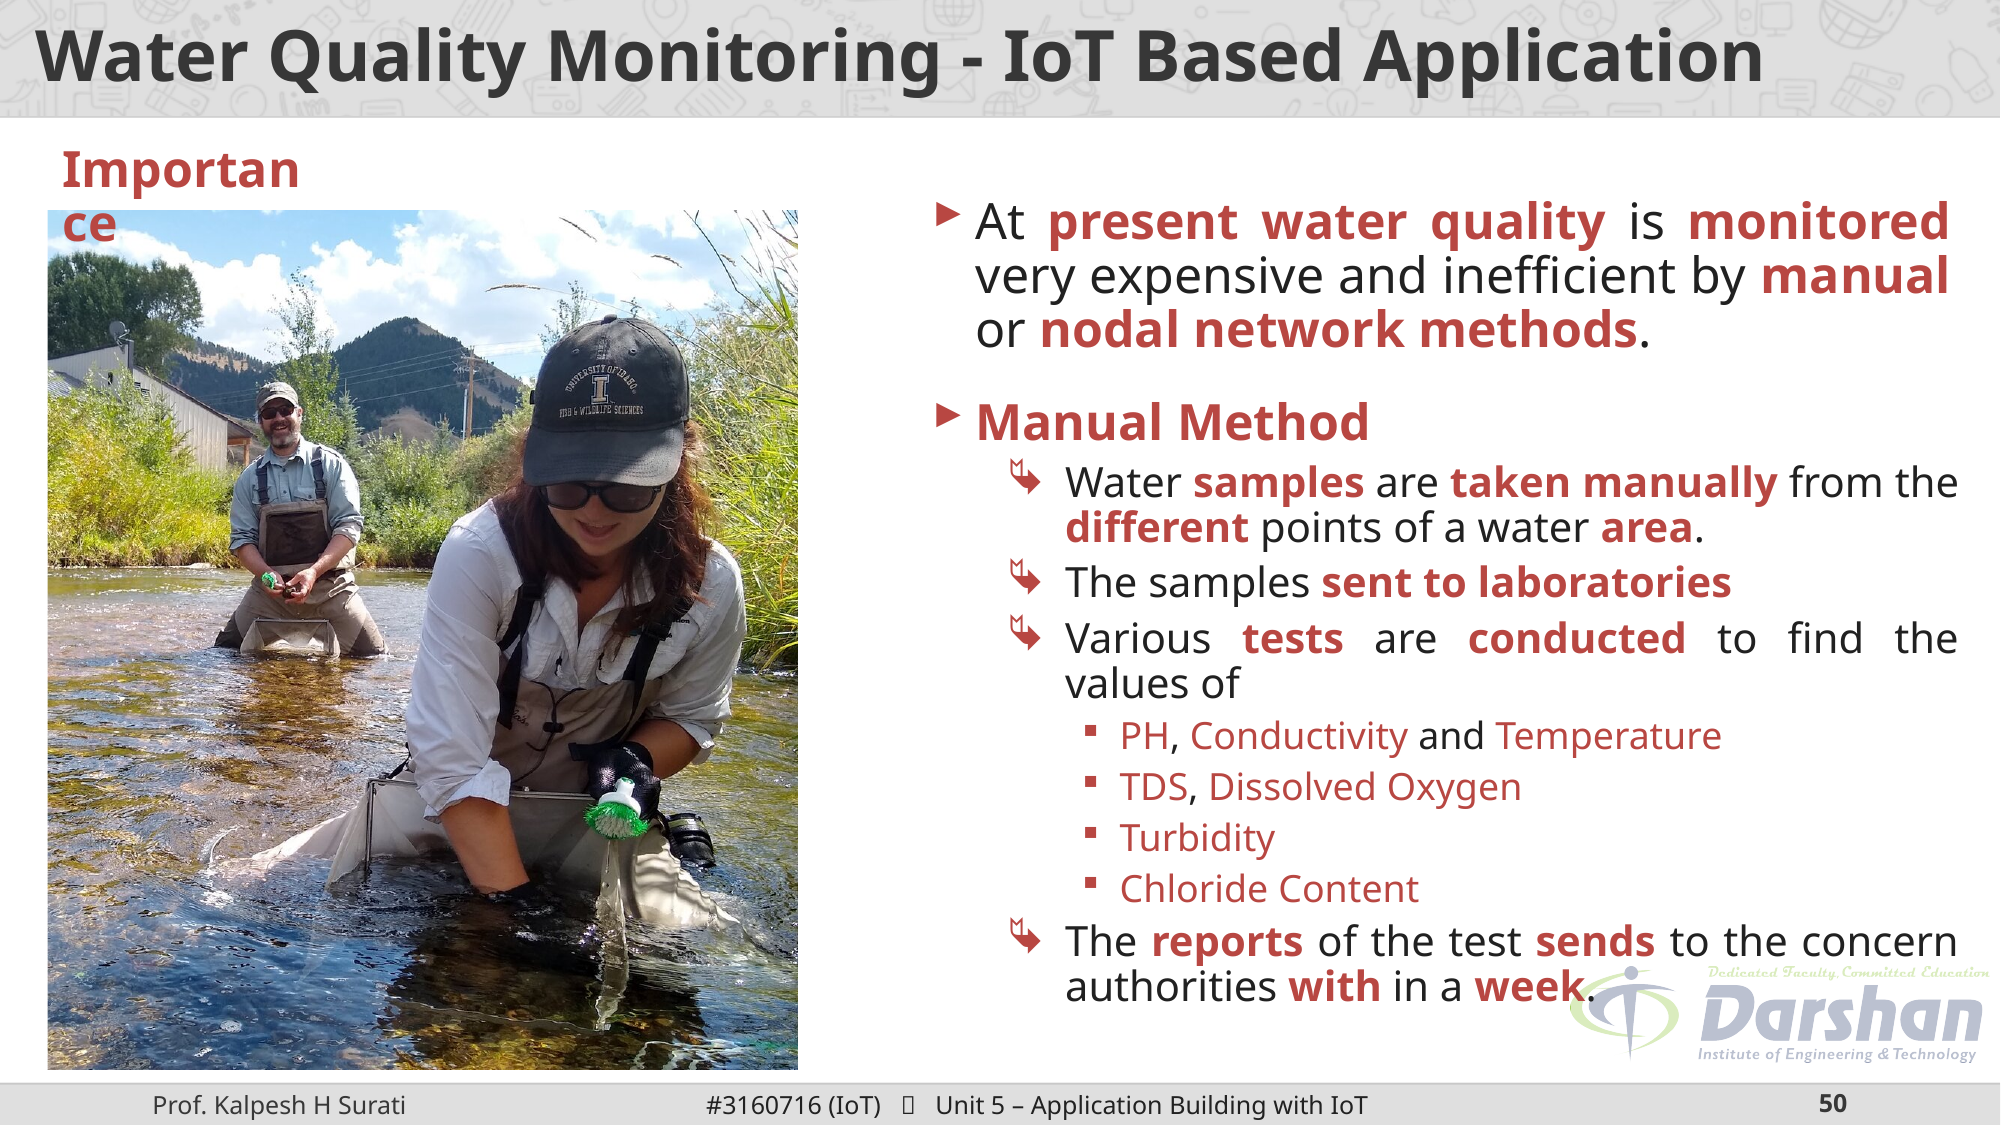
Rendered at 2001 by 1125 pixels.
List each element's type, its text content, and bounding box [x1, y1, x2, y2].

picture [47, 210, 798, 1070]
text_box Importance [47, 136, 329, 210]
list At present water quality is monitored very expensive and inefficient by manual or nodal network methods. [917, 188, 1967, 370]
title Water Quality Monitoring - IoT Based Application [0, 0, 2000, 117]
text_box Manual Method Water samples are taken manually from the different points of a water area. The samples sent to laboratories Various tests are conducted to find the values of PH, Conductivity and Temperature TDS, Dissolved Oxygen Turbidity Chloride Content The reports of the test sends to the concern authorities with in a week. [917, 389, 1974, 972]
